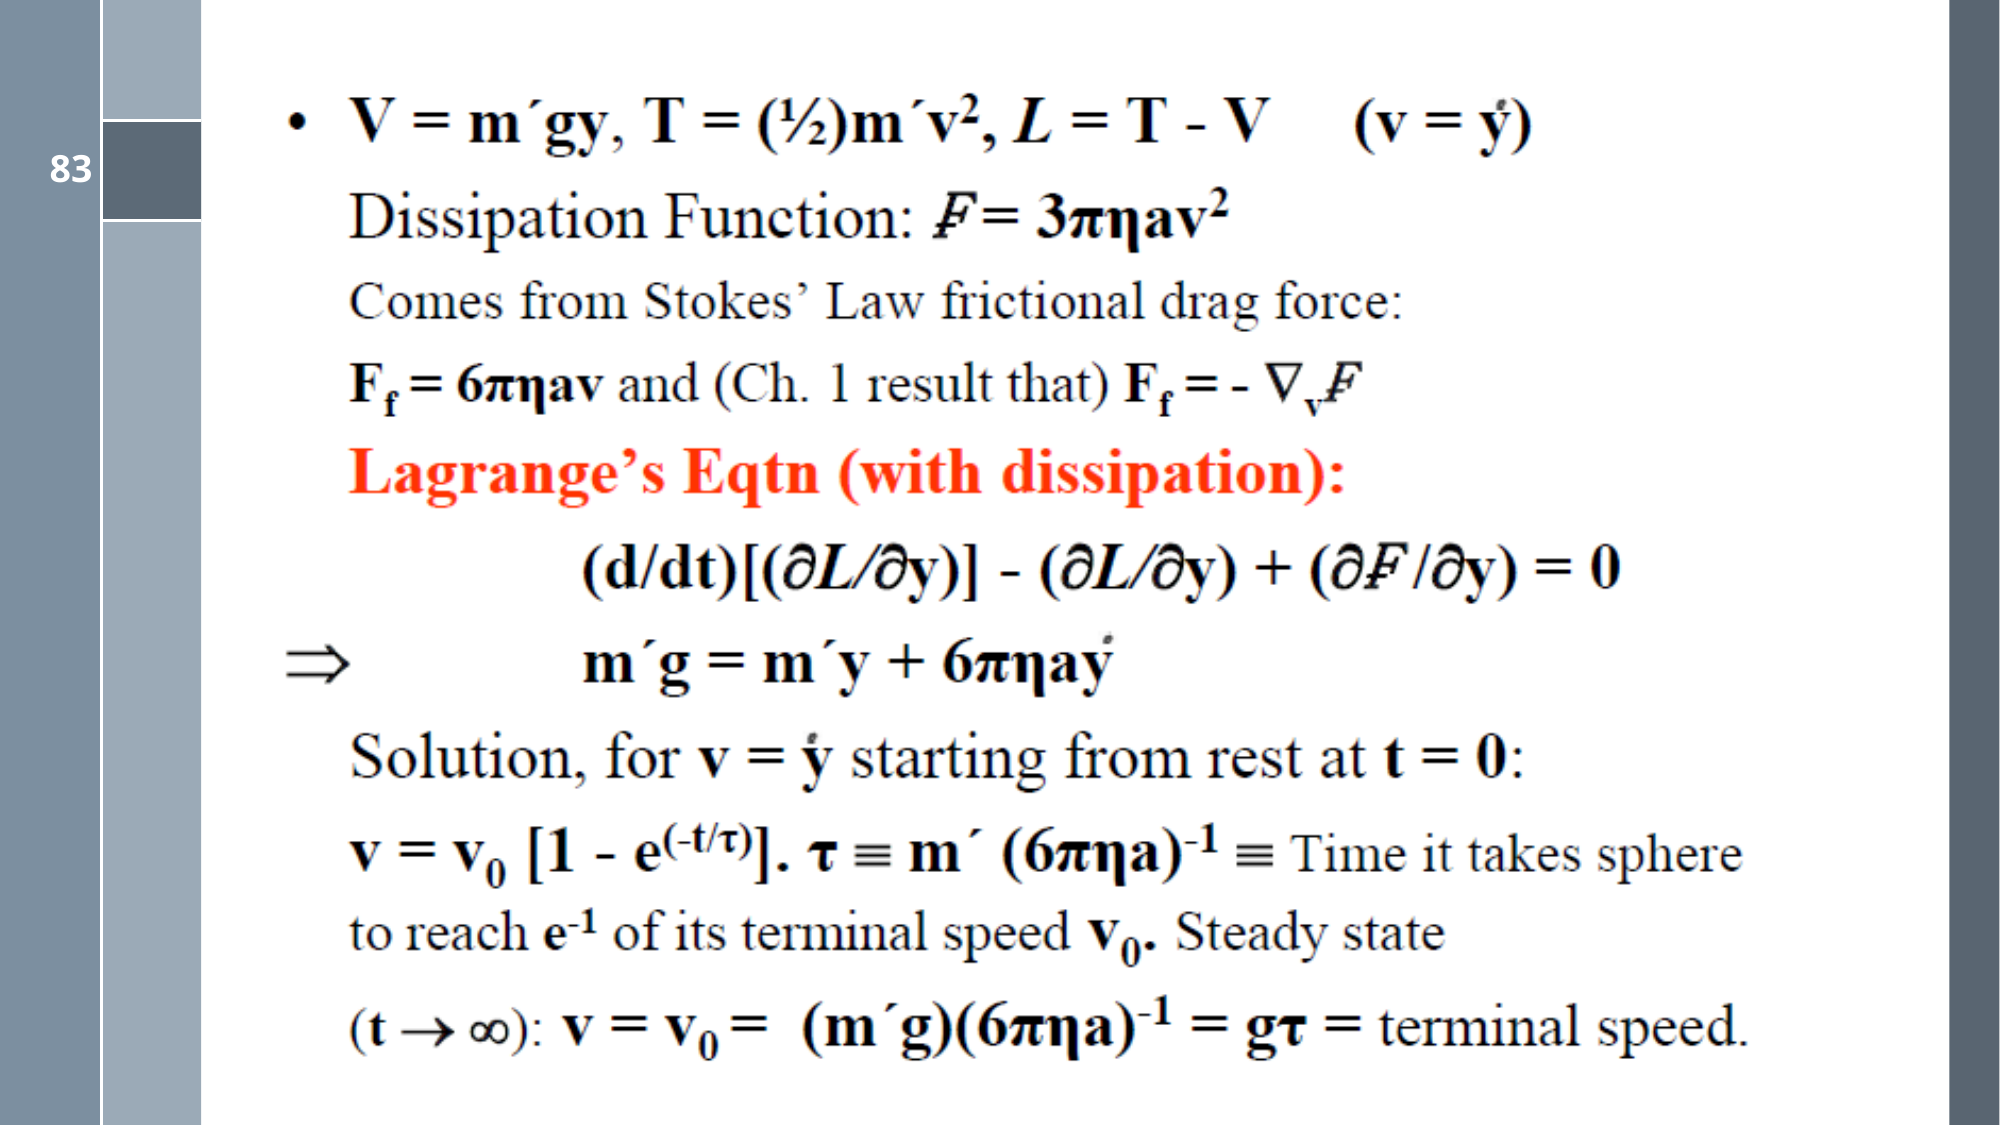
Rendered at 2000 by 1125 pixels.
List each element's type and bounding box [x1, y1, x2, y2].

picture [257, 62, 1788, 1093]
